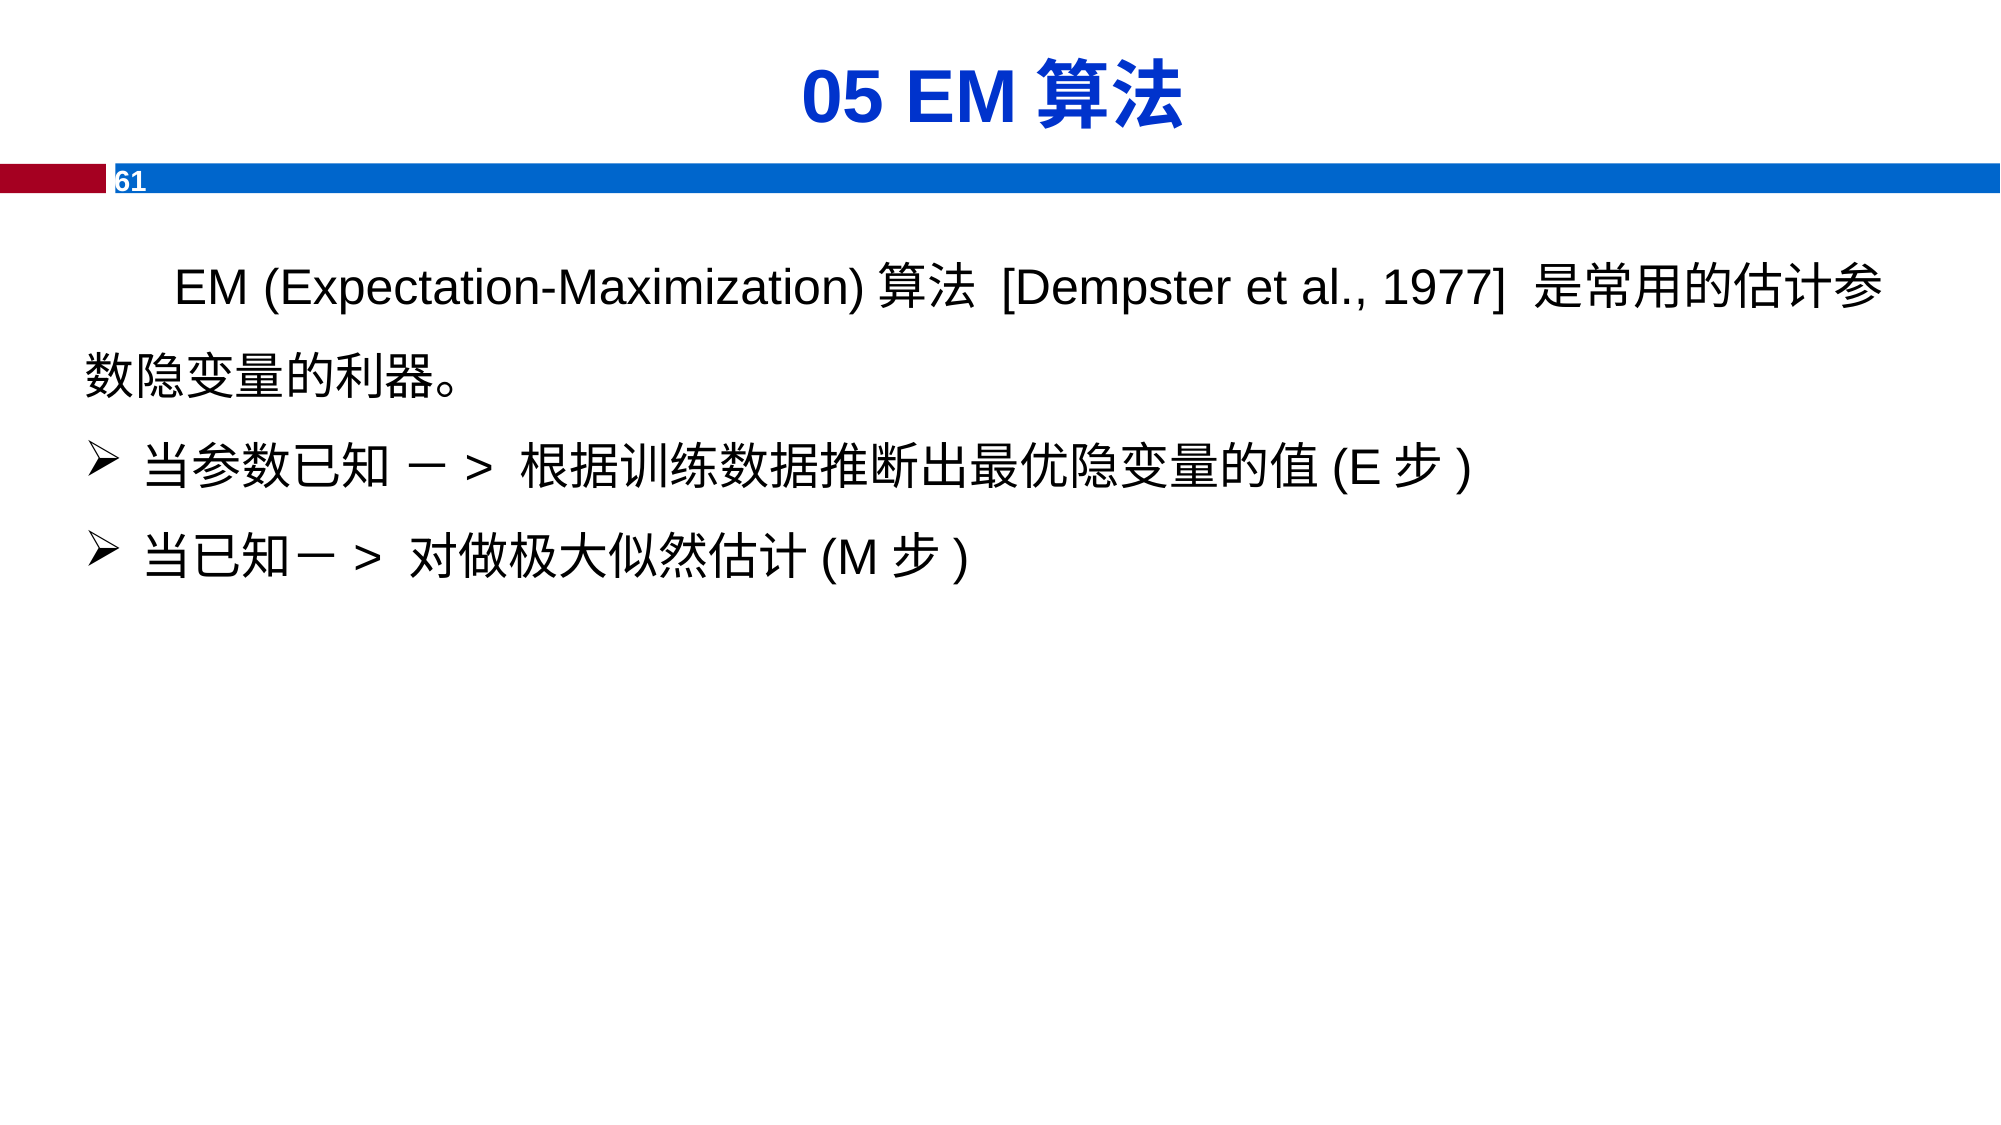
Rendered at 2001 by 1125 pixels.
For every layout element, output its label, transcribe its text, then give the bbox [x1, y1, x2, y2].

title 05 EM算法 [48, 36, 1939, 148]
